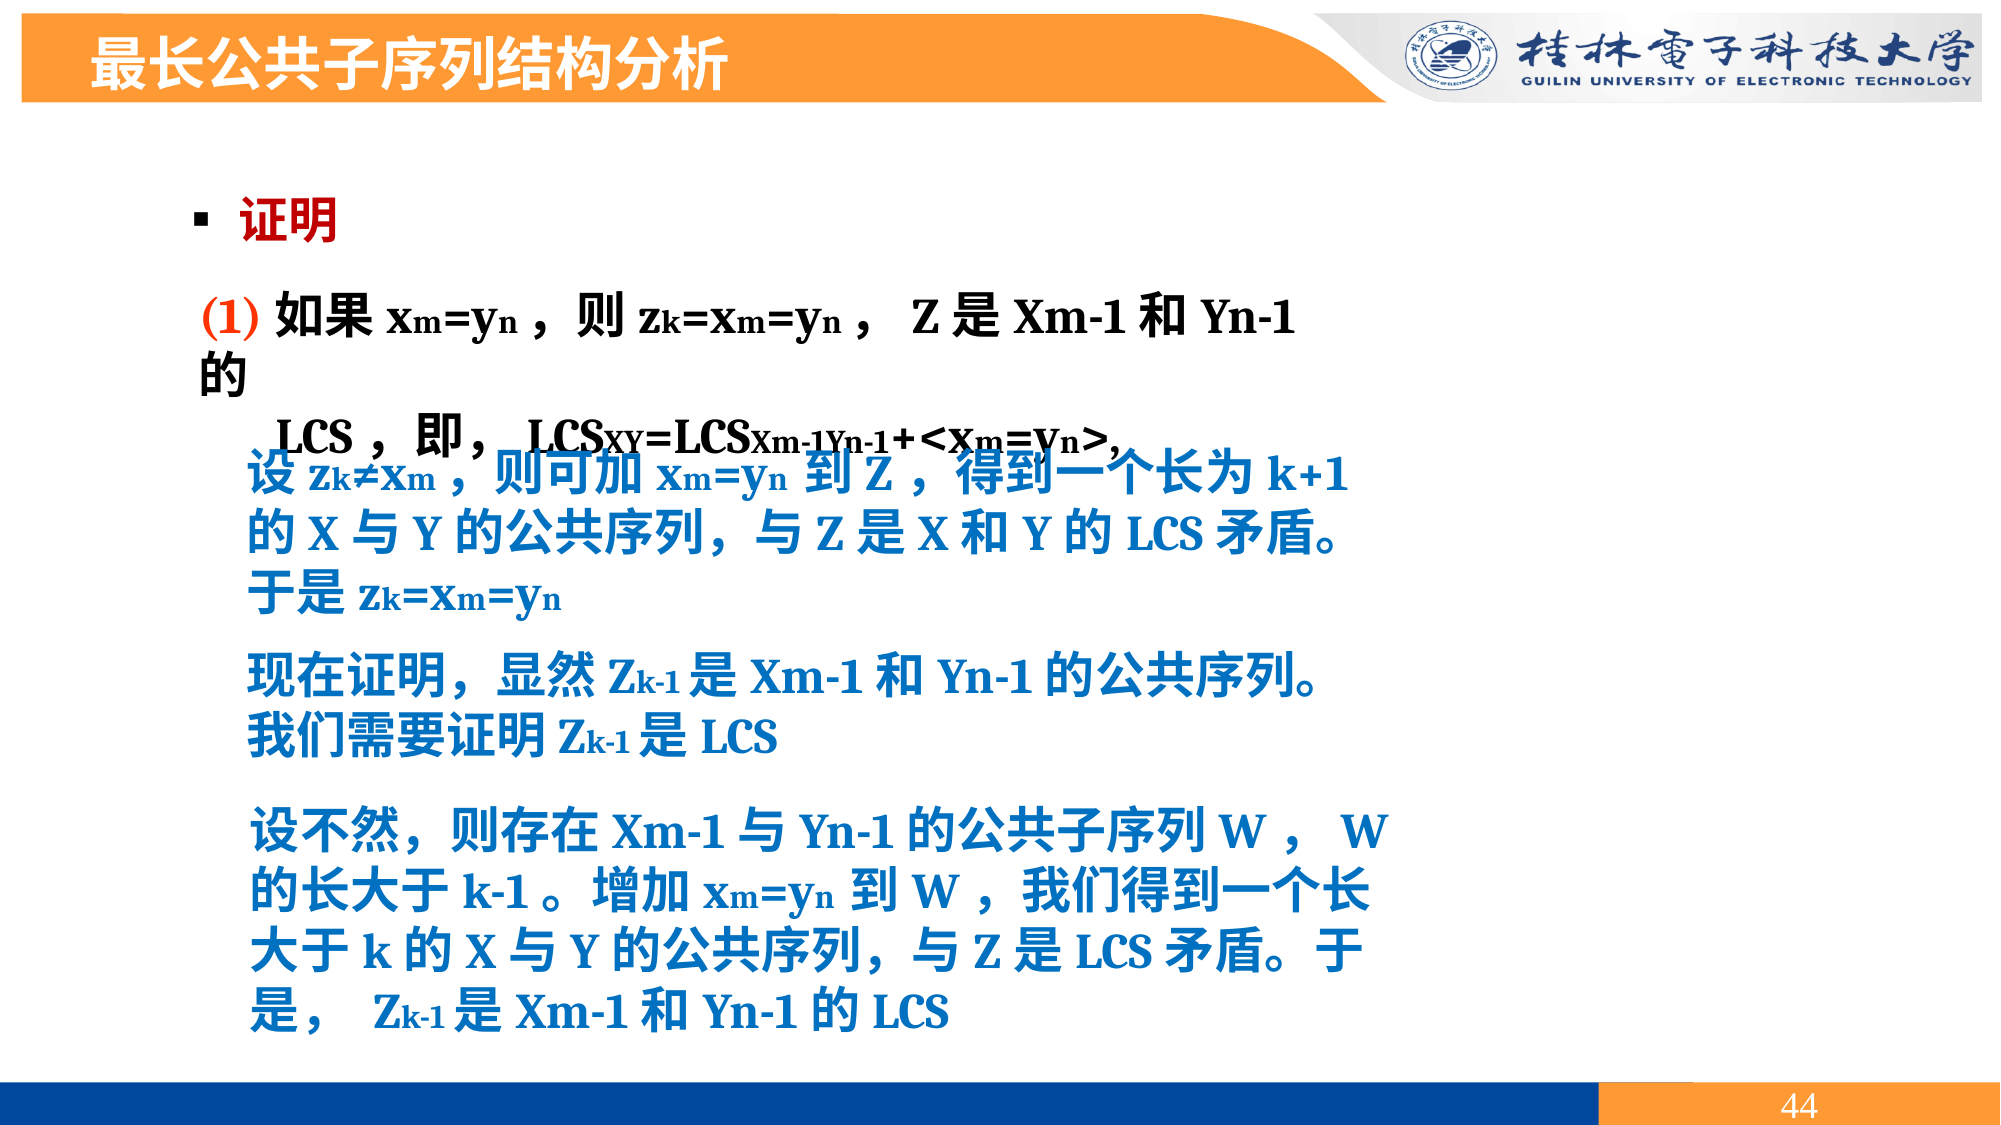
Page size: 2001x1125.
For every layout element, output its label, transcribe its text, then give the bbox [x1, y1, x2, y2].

text_box 设不然，则存在Xm-1与Yn-1的公共子序列W，W的长大于k-1。增加xm=yn 到W，我们得到一个长大于k的X与Y的公共序列，与Z是LCS矛盾。于是， Zk-1是Xm-1和Yn-1的LCS [235, 790, 1407, 1046]
text_box 最长公共子序列结构分析 [74, 19, 1101, 105]
text_box 设zk≠xm，则可加xm=yn 到Z，得到一个长为k+1的X与Y的公共序列，与Z是X和Y的LCS矛盾。于是zk=xm=yn [231, 432, 1403, 628]
picture [1386, 0, 2000, 103]
text_box (1)如果xm=yn，则zk=xm=yn，Z是Xm-1和Yn-1的 LCS，即，LCSXY=LCSXm-1Yn-1+<xm=yn>, [183, 276, 1355, 472]
text_box ▪证明 [161, 150, 1473, 256]
text_box 现在证明，显然Zk-1是Xm-1和Yn-1的公共序列。我们需要证明Zk-1是LCS [231, 636, 1403, 772]
